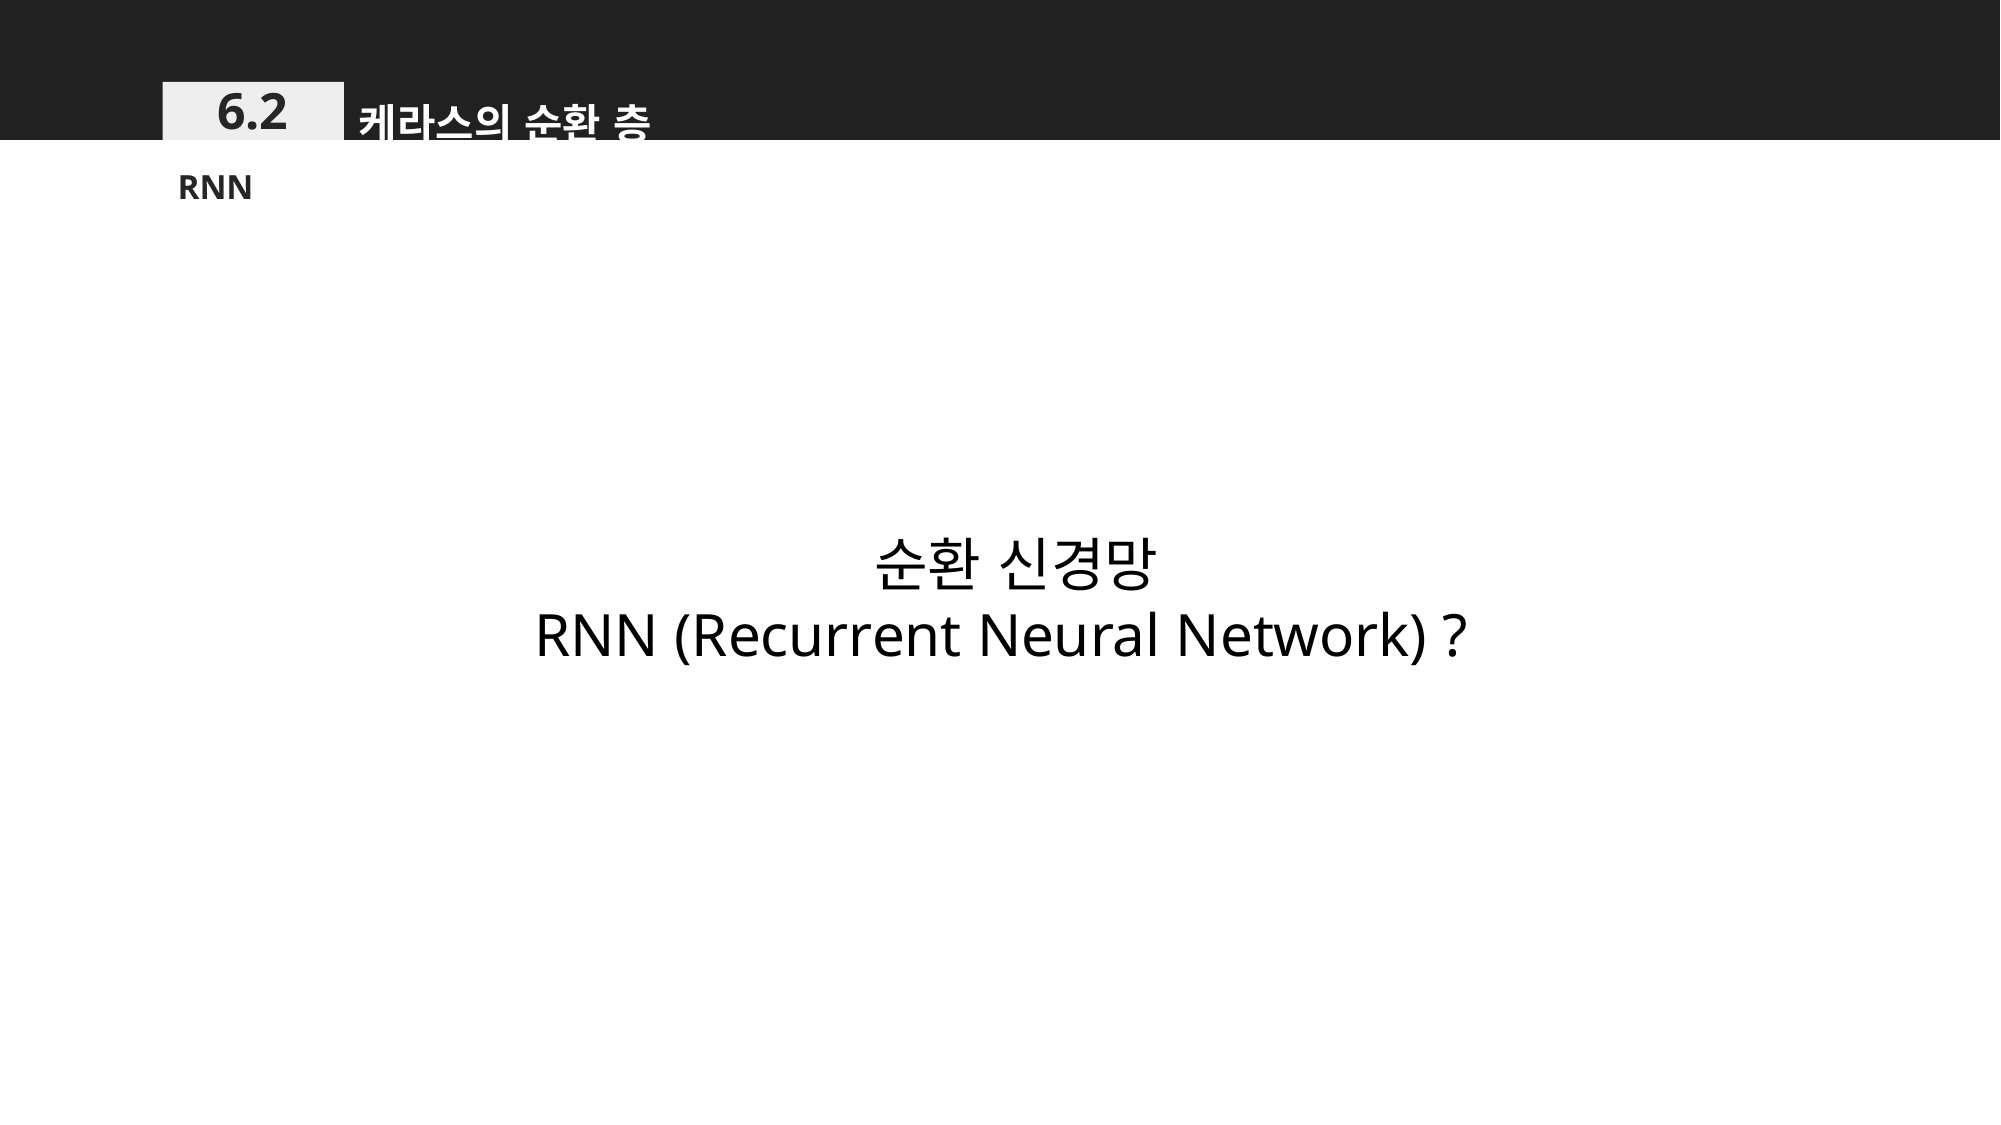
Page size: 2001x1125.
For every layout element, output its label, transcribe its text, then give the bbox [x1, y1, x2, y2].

text_box 케라스의 순환 층 [343, 65, 1180, 156]
text_box [304, 81, 345, 138]
text_box RNN [162, 138, 955, 214]
text_box 6.2 [202, 72, 304, 138]
text_box [161, 81, 202, 141]
text_box [0, 0, 2000, 141]
text_box 순환 신경망 RNN (Recurrent Neural Network) ? [466, 520, 1537, 676]
